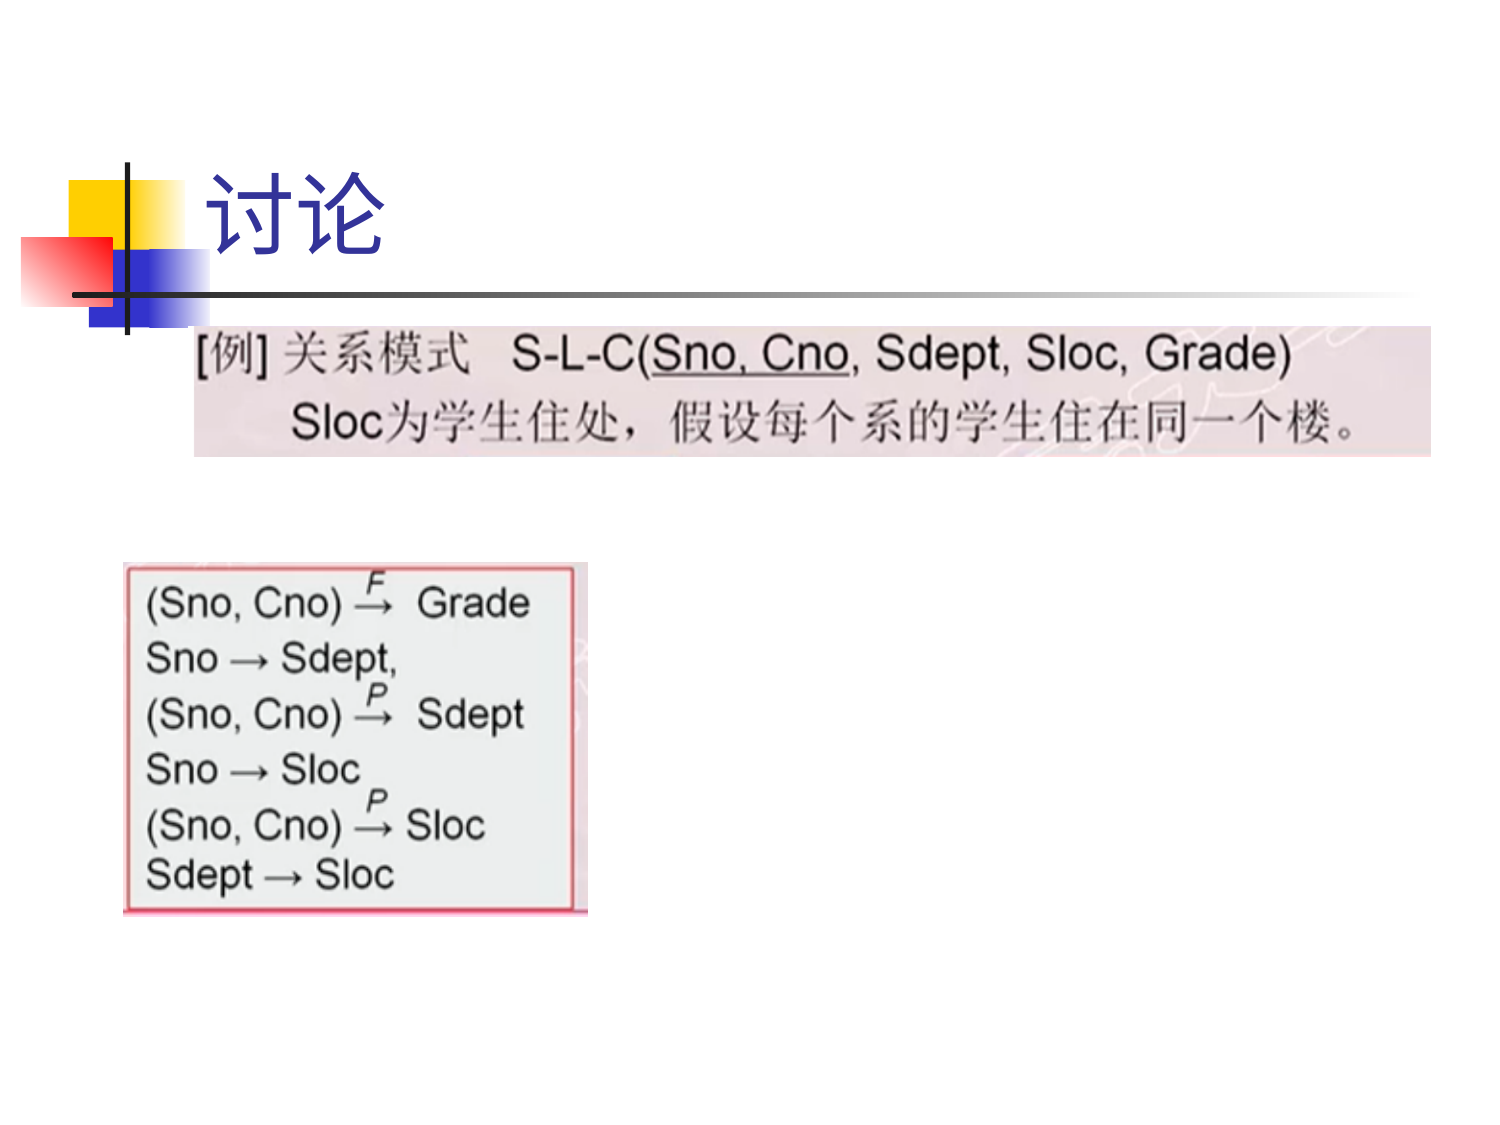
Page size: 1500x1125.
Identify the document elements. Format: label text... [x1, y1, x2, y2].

picture [123, 562, 588, 917]
picture [188, 326, 1431, 457]
title 讨论 [188, 34, 1468, 276]
